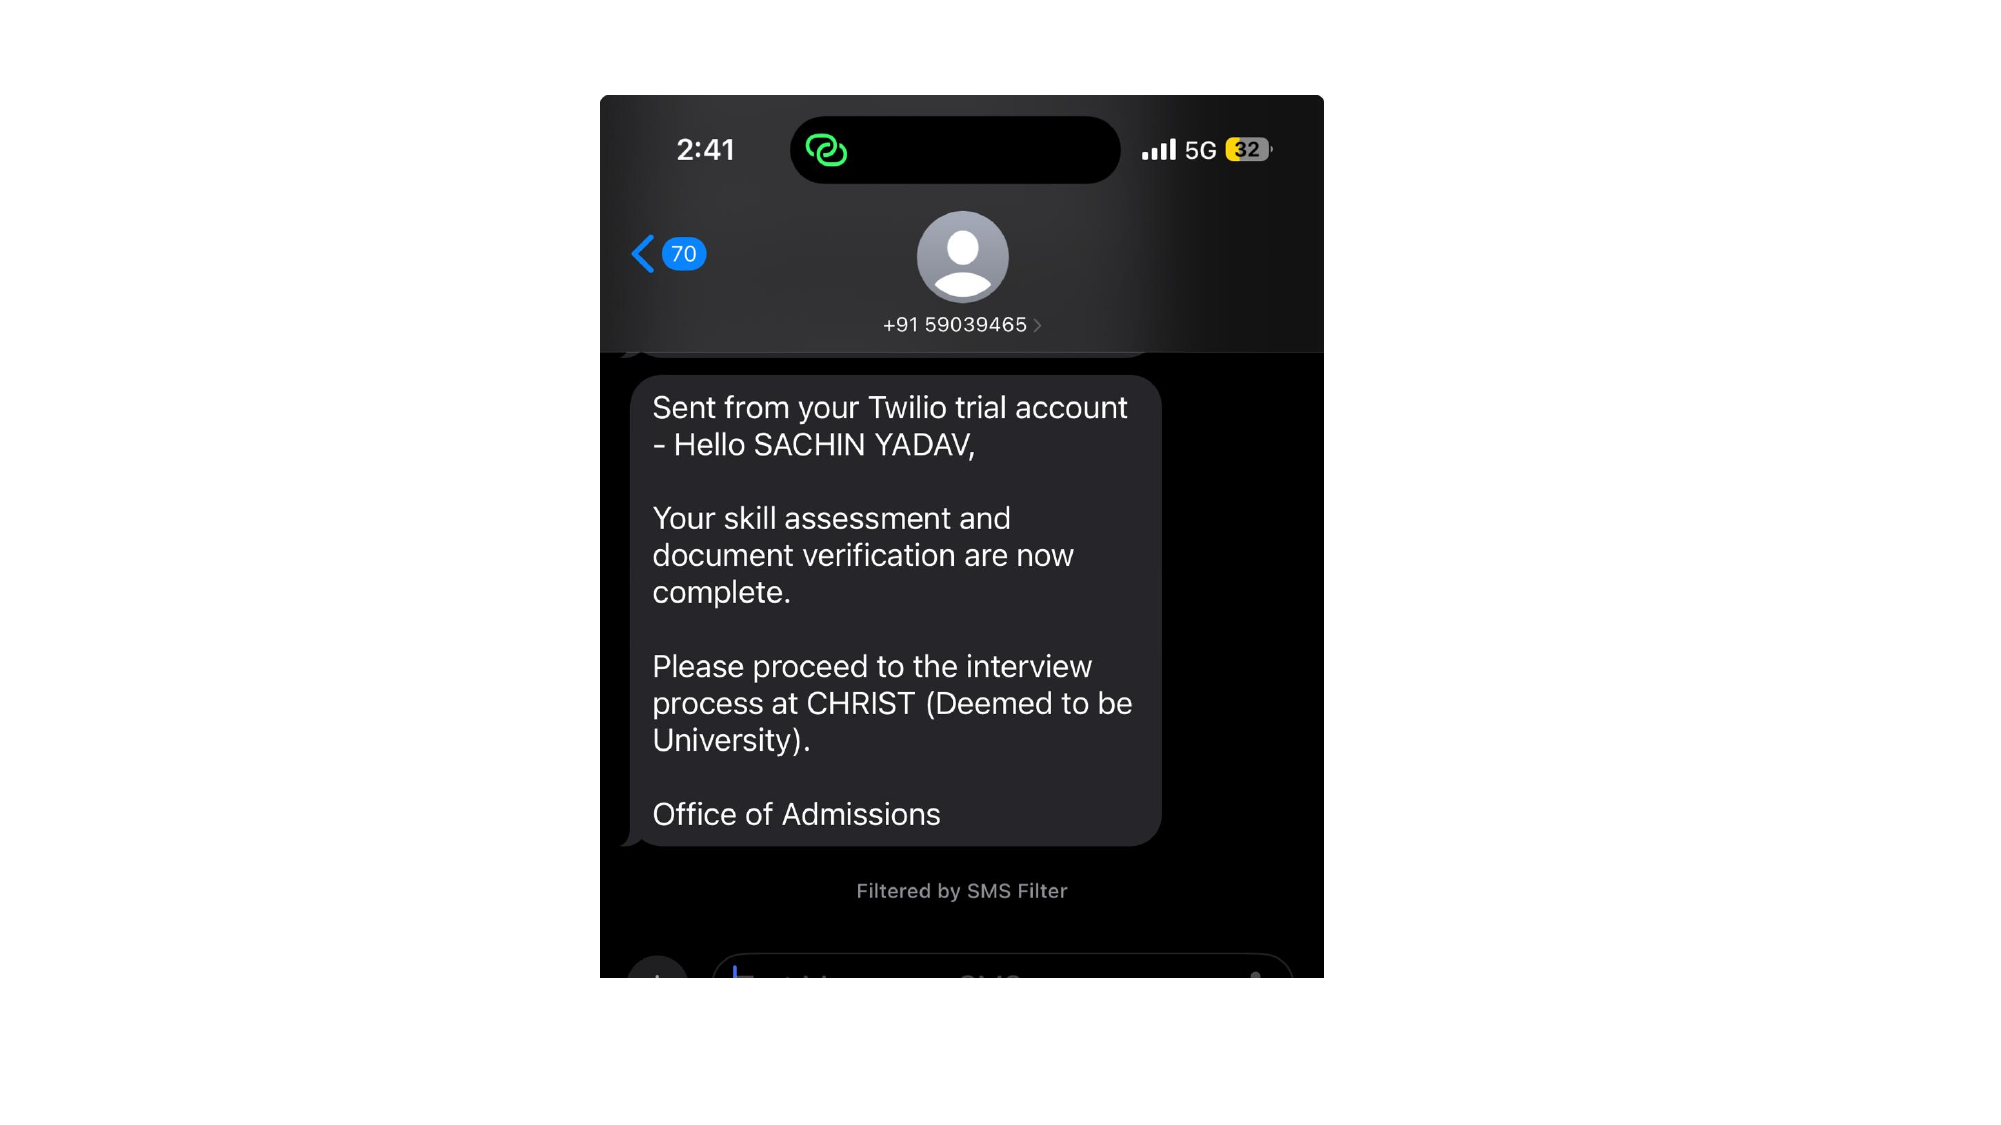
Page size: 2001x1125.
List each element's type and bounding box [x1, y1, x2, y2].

picture [600, 95, 1324, 978]
